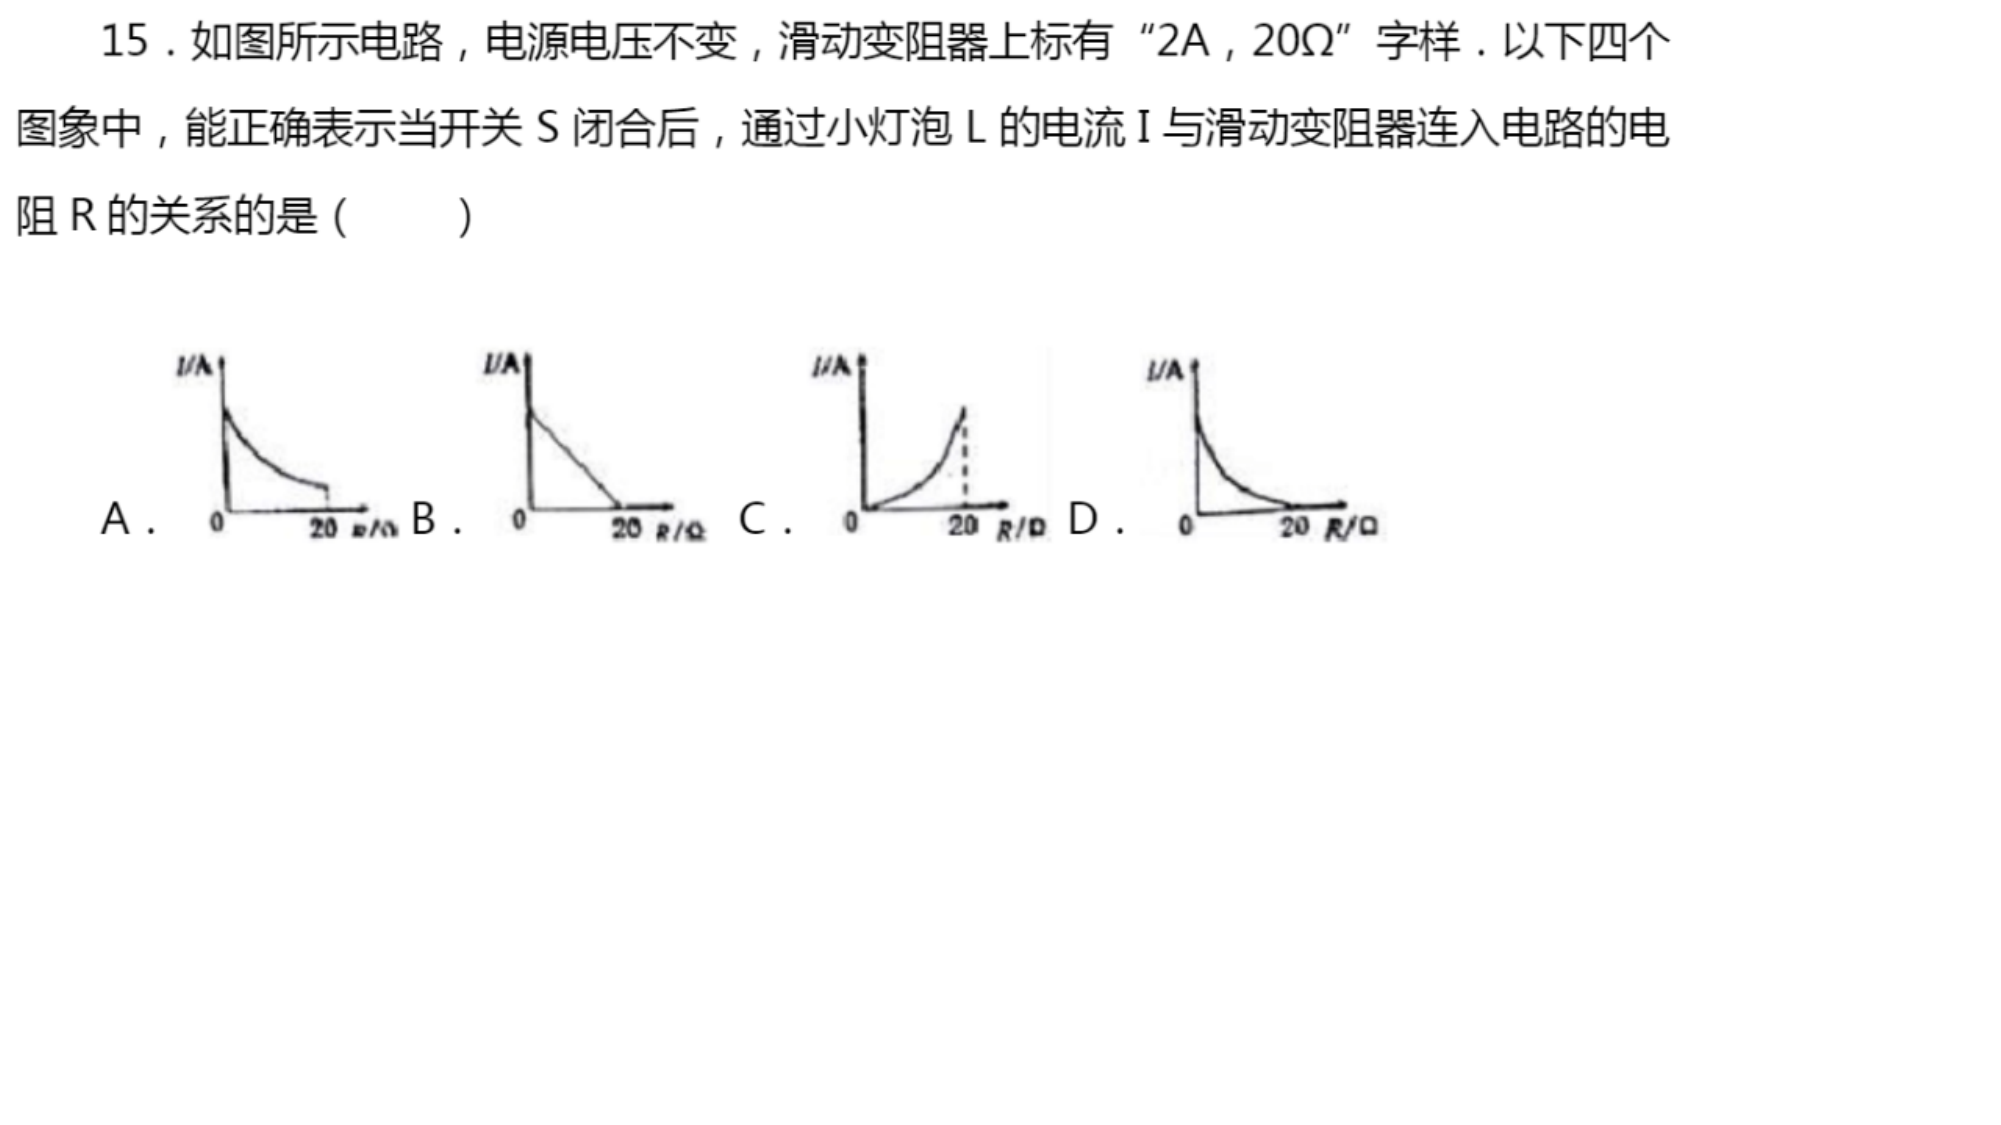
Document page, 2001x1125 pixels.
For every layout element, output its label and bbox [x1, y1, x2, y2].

picture [0, 0, 1693, 554]
